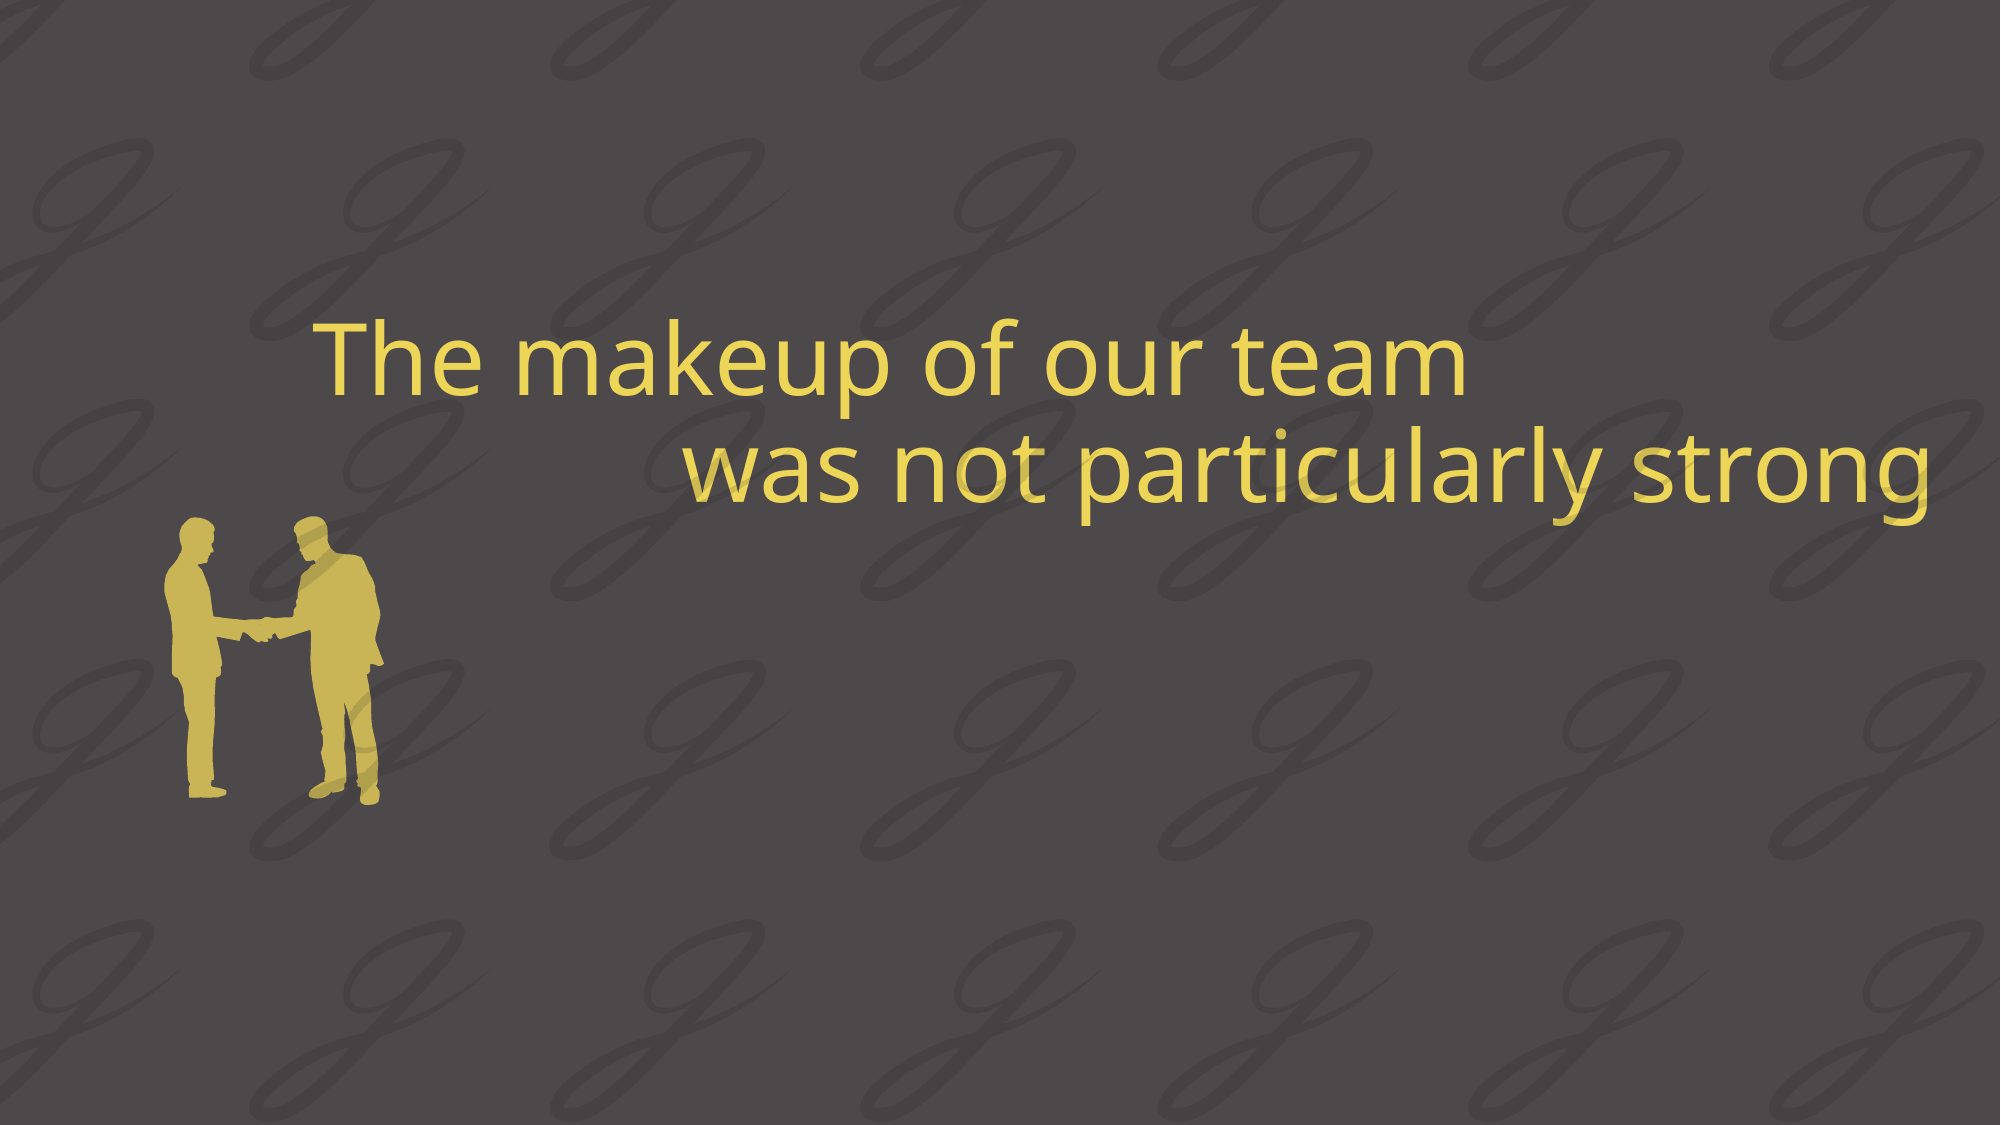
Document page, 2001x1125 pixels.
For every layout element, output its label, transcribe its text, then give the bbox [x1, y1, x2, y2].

picture [1157, 0, 2000, 1125]
text_box The makeup of our team was not particularly strong [1103, 301, 1157, 532]
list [0, 0, 1103, 1125]
